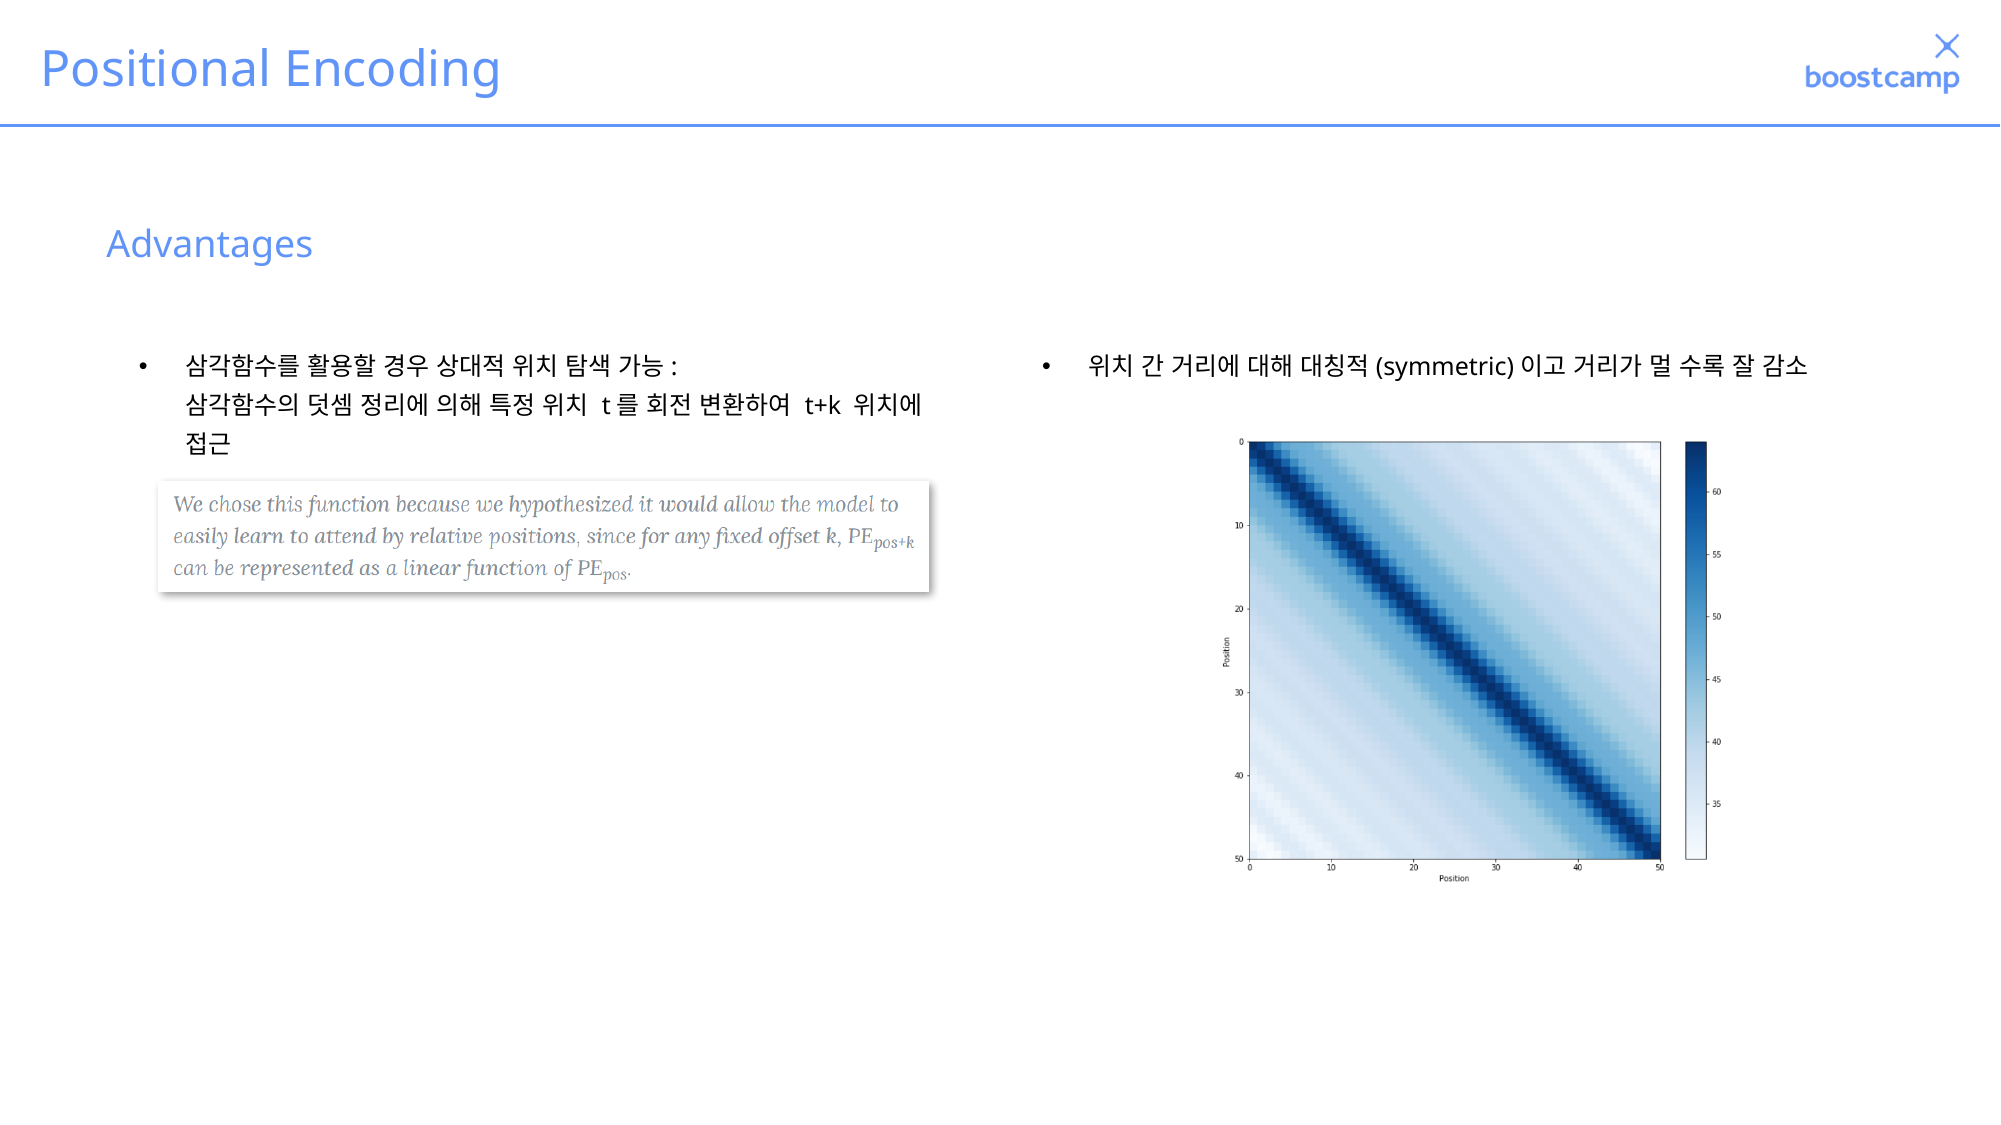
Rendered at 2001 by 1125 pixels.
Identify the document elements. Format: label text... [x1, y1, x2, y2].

text_box 위치 간 거리에 대해 대칭적(symmetric)이고 거리가 멀 수록 잘 감소 [1027, 334, 1938, 388]
text_box Advantages [91, 212, 329, 273]
picture [1207, 426, 1731, 891]
picture [1799, 28, 1965, 96]
text_box 삼각함수를 활용할 경우 상대적 위치 탐색 가능: 삼각함수의 덧셈 정리에 의해 특정 위치 t를 회전 변환하여 t+k 위치에 접근 [124, 334, 973, 466]
text_box Positional Encoding [25, 28, 518, 104]
picture [157, 481, 929, 592]
